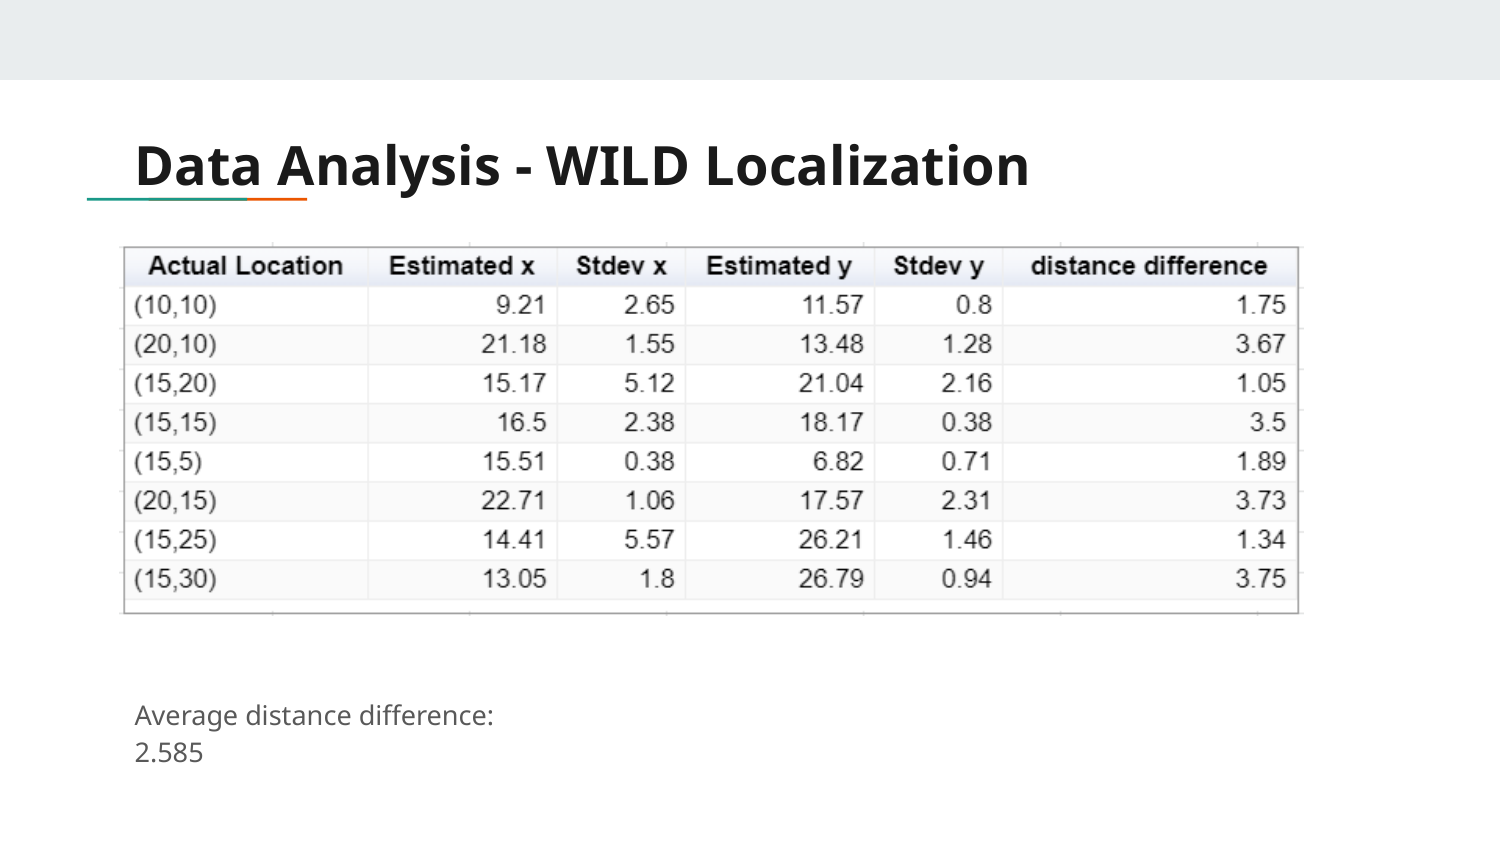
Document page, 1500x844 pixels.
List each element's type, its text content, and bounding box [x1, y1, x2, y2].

title Data Analysis - WILD Localization [119, 116, 1381, 205]
list Average distance difference: 2.585 [119, 678, 563, 790]
picture [119, 241, 1305, 616]
